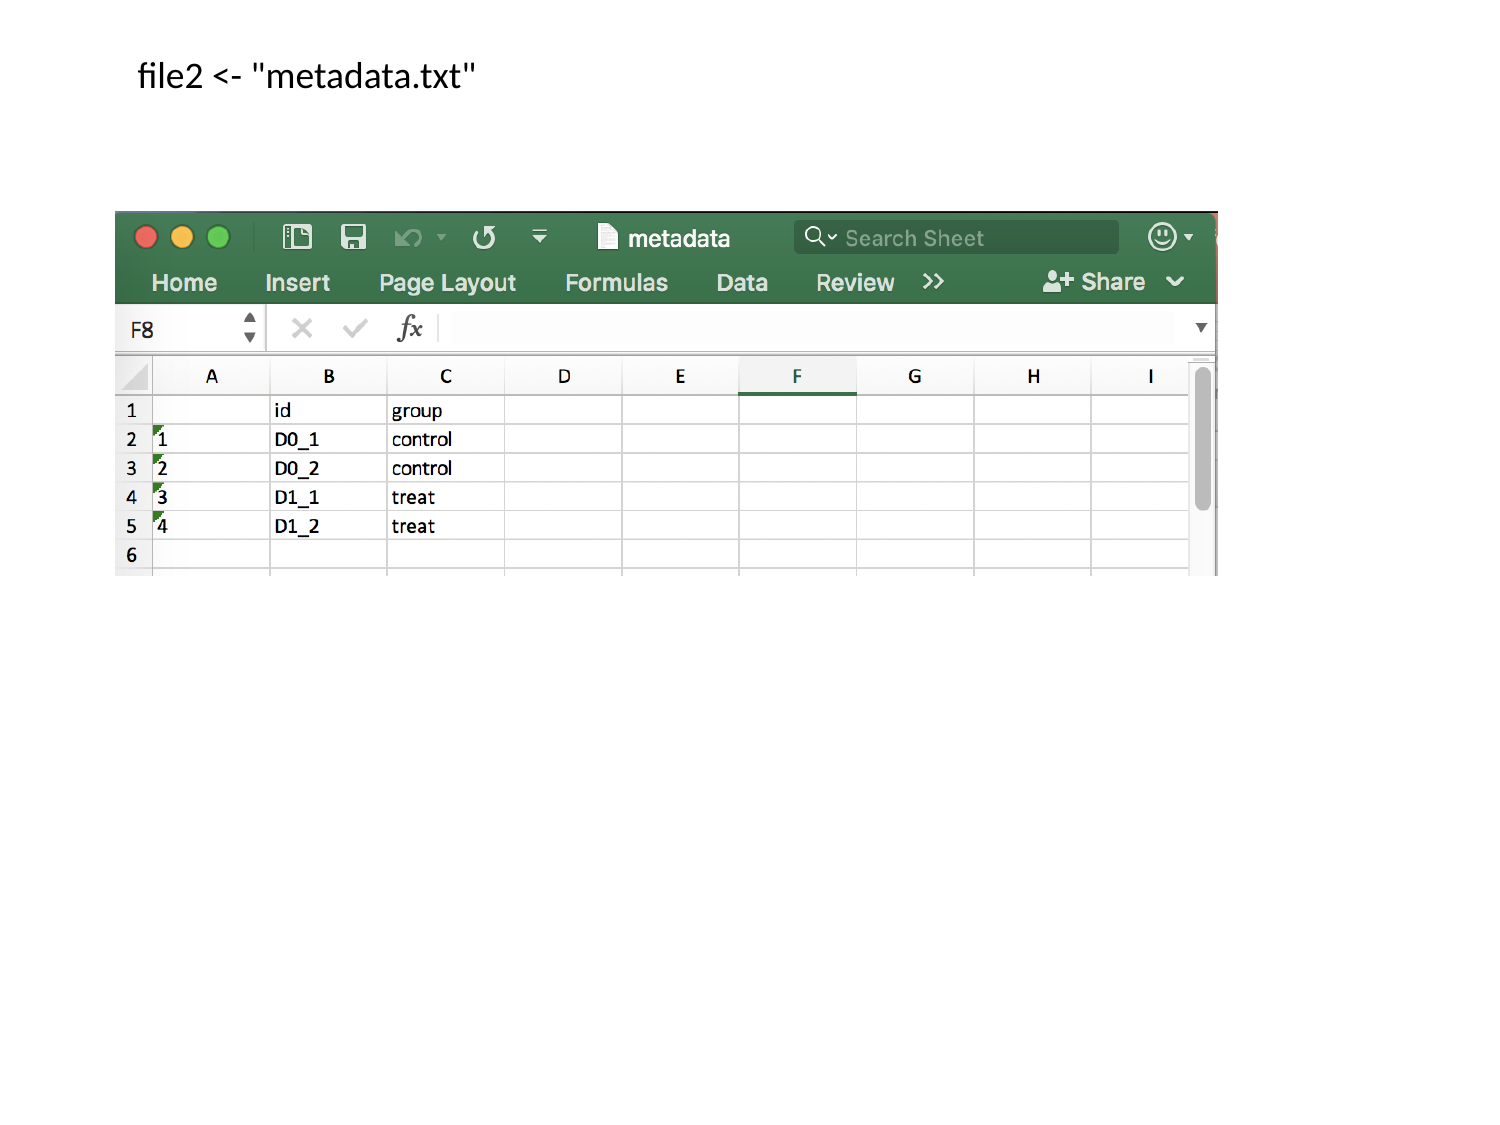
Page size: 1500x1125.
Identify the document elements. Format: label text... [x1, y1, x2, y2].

picture [115, 211, 1218, 576]
text_box file2 <- "metadata.txt" [122, 43, 492, 104]
